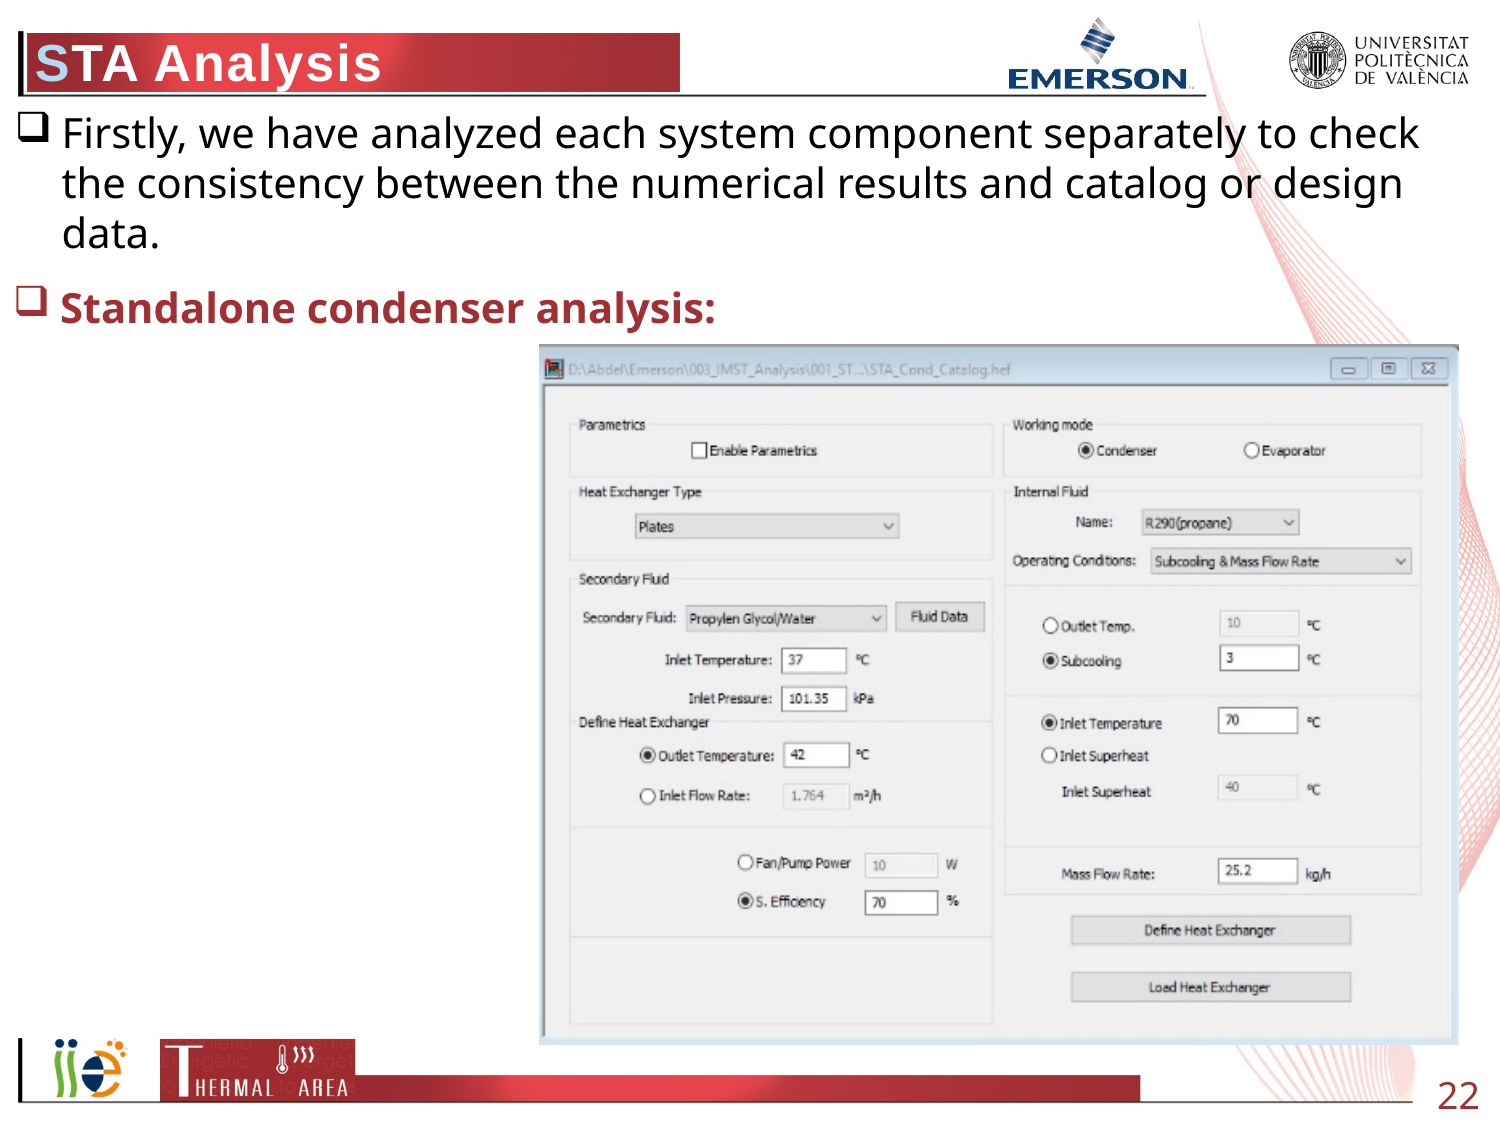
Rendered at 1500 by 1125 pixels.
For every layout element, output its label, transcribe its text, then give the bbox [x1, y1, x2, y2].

text_box STA Analysis [19, 21, 554, 99]
picture [0, 0, 1500, 99]
text_box Firstly, we have analyzed each system component separately to check the consistency between the numerical results and catalog or design data. [0, 99, 1500, 265]
text_box Standalone condenser analysis: [0, 274, 750, 385]
text_box 22 [1417, 1064, 1500, 1125]
picture [0, 265, 1500, 1125]
